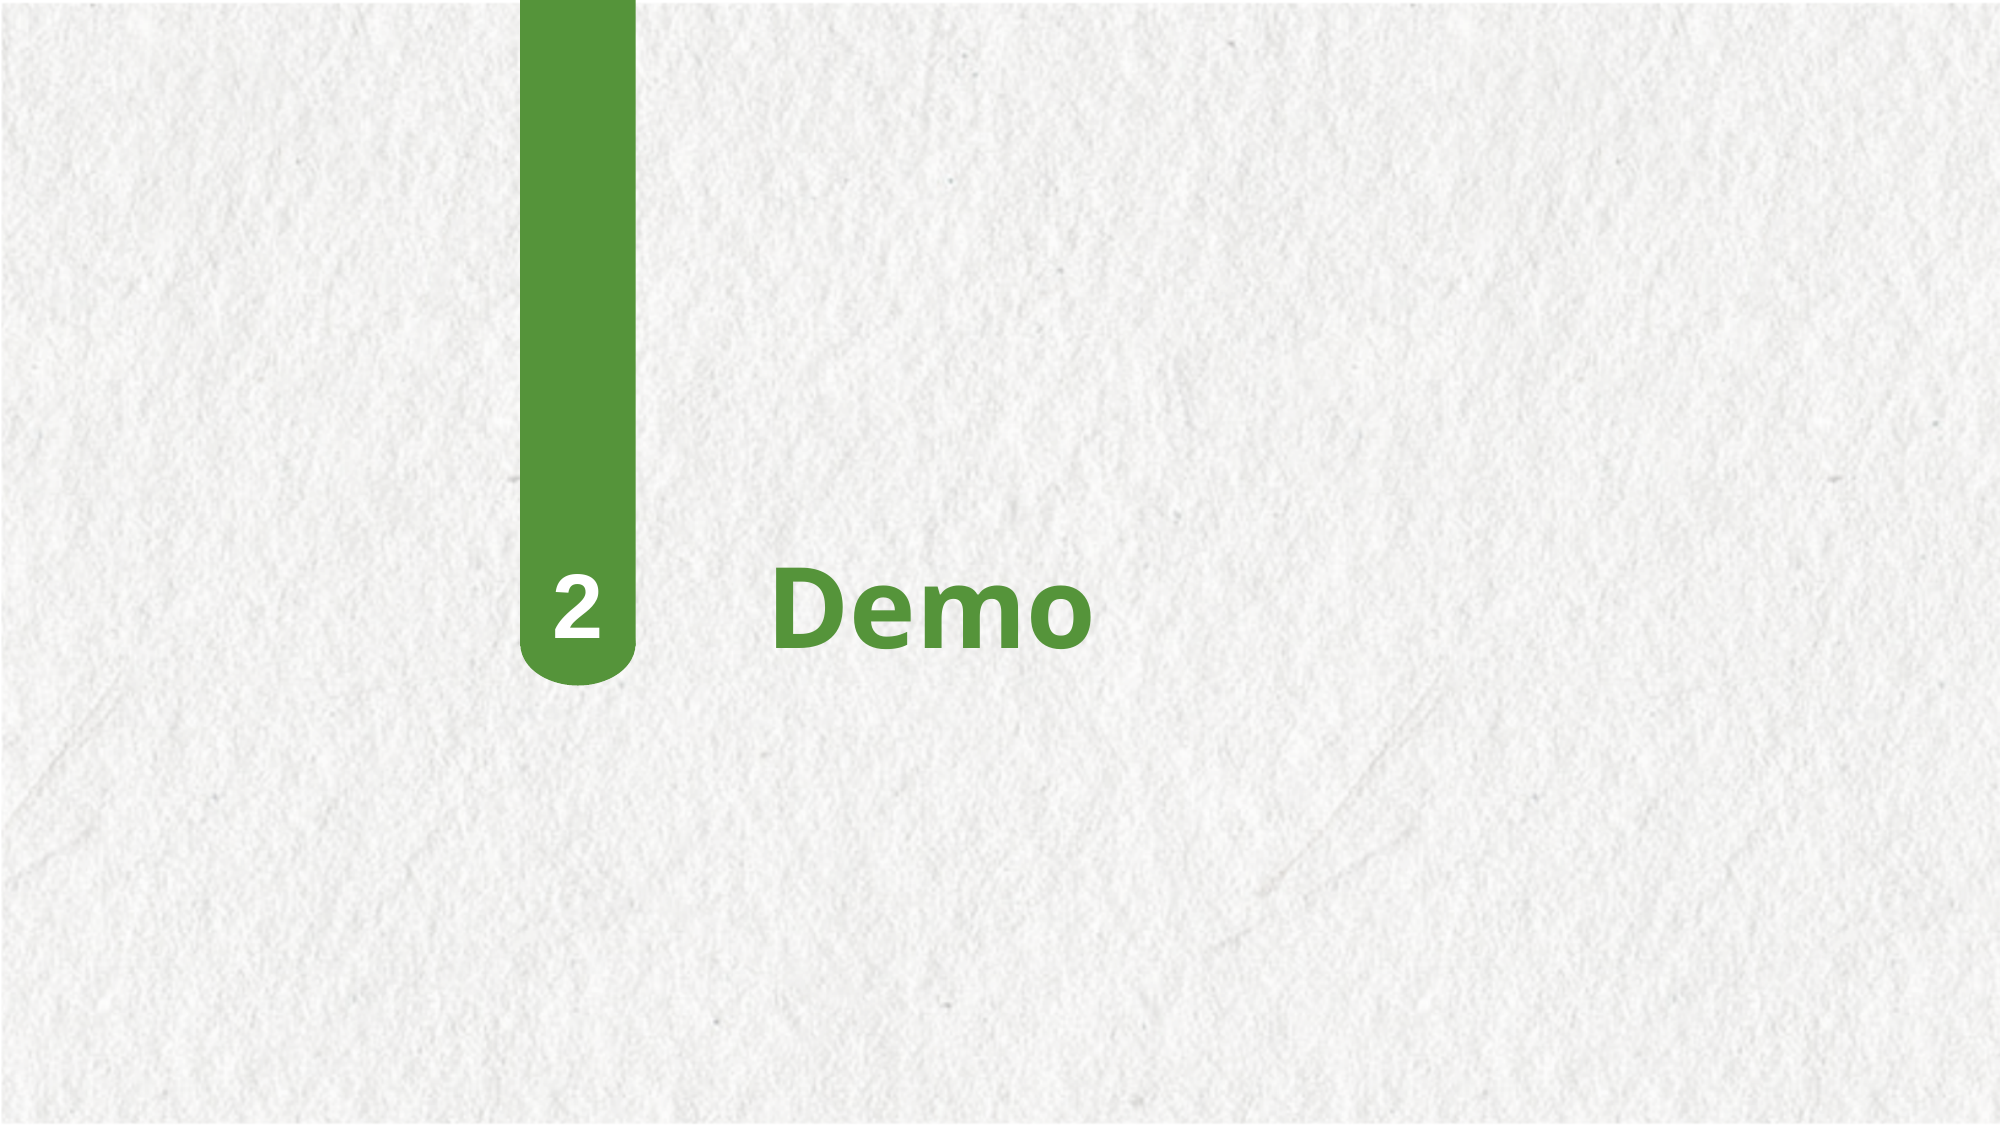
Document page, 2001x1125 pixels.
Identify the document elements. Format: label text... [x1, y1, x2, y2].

picture [3, 2, 2000, 1125]
text_box Demo [751, 529, 1436, 679]
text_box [520, 0, 636, 686]
